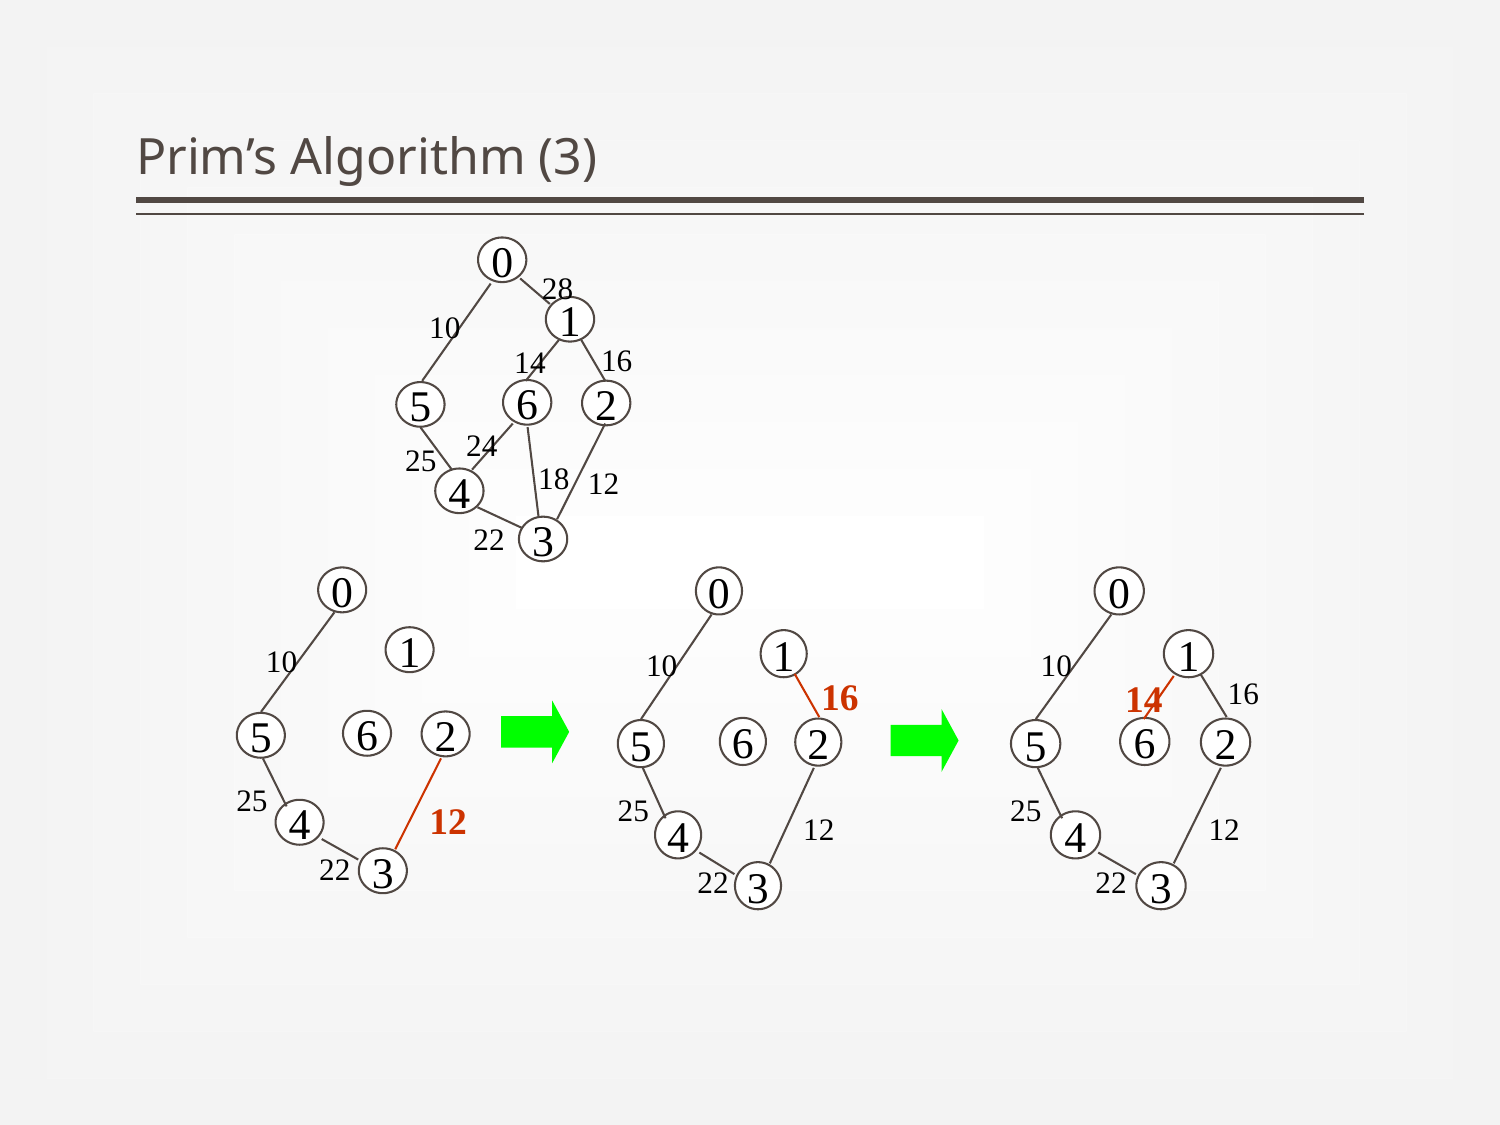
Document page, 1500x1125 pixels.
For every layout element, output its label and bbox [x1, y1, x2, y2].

text_box [998, 567, 1271, 910]
title [135, 12, 1364, 193]
text_box [890, 709, 959, 772]
text_box [606, 567, 871, 910]
text_box [224, 567, 479, 894]
text_box [293, 193, 1187, 563]
text_box [501, 700, 570, 764]
